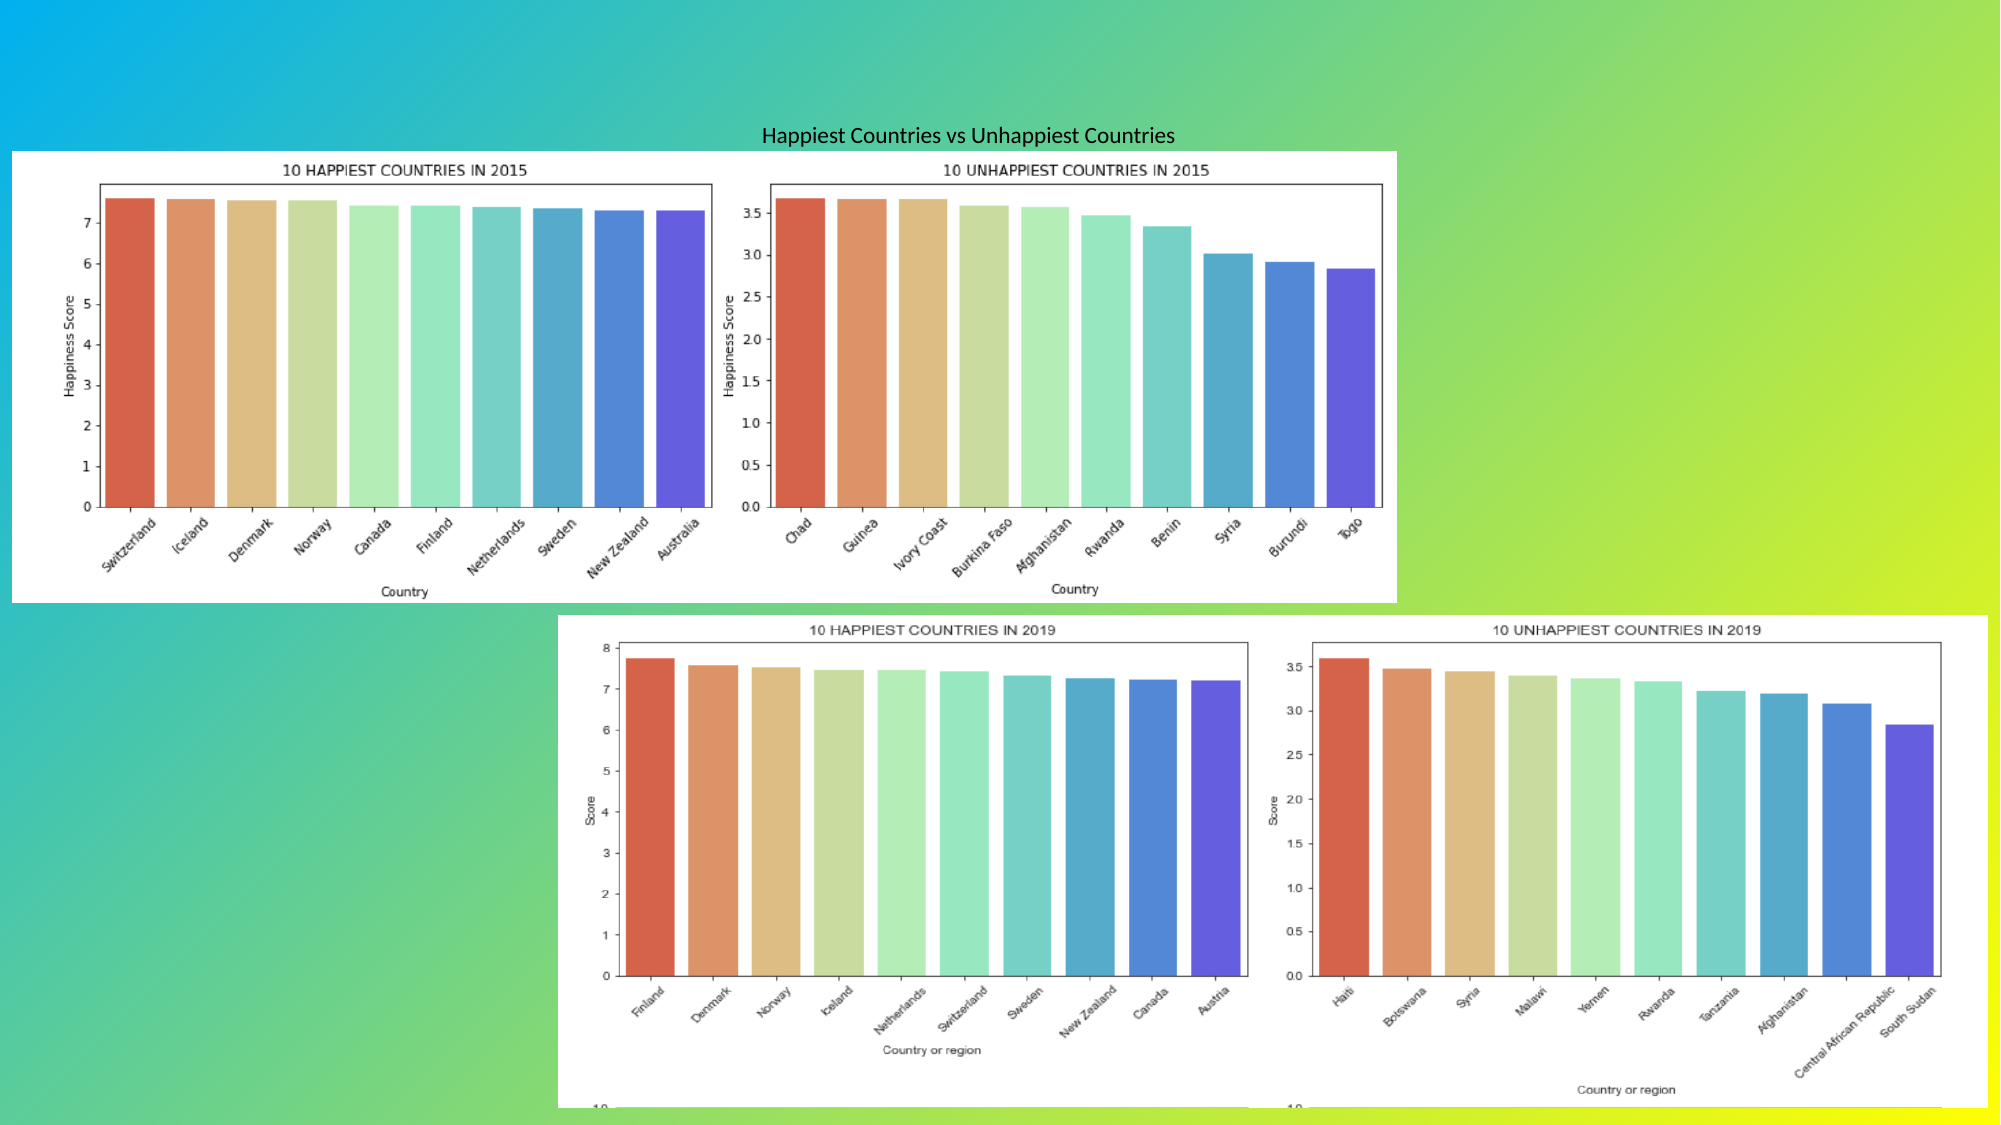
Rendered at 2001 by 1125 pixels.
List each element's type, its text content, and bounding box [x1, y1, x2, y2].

title Happiest Countries vs Unhappiest Countries [81, 107, 1865, 198]
picture [558, 615, 1988, 1108]
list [12, 151, 1397, 603]
